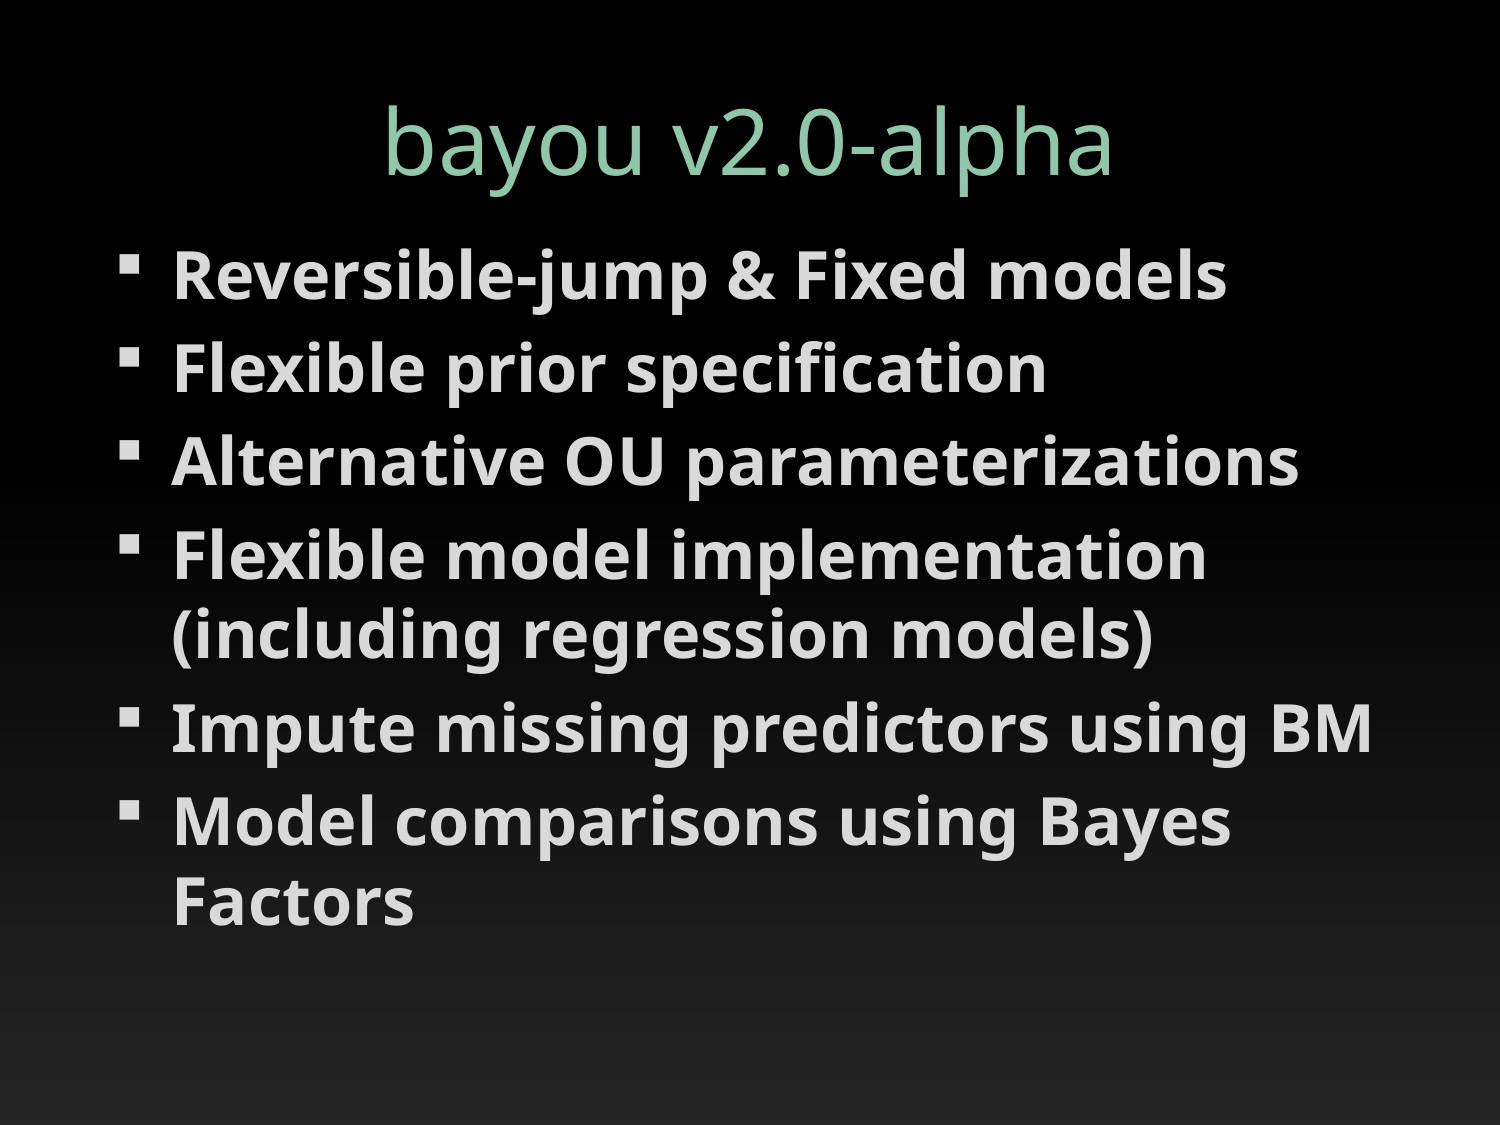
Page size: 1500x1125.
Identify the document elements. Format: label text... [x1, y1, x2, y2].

list Reversible-jump & Fixed models Flexible prior specification Alternative OU parameterizations Flexible model implementation (including regression models) Impute missing predictors using BM Model comparisons using Bayes Factors [99, 224, 1438, 1075]
title bayou v2.0-alpha [75, 45, 1425, 233]
